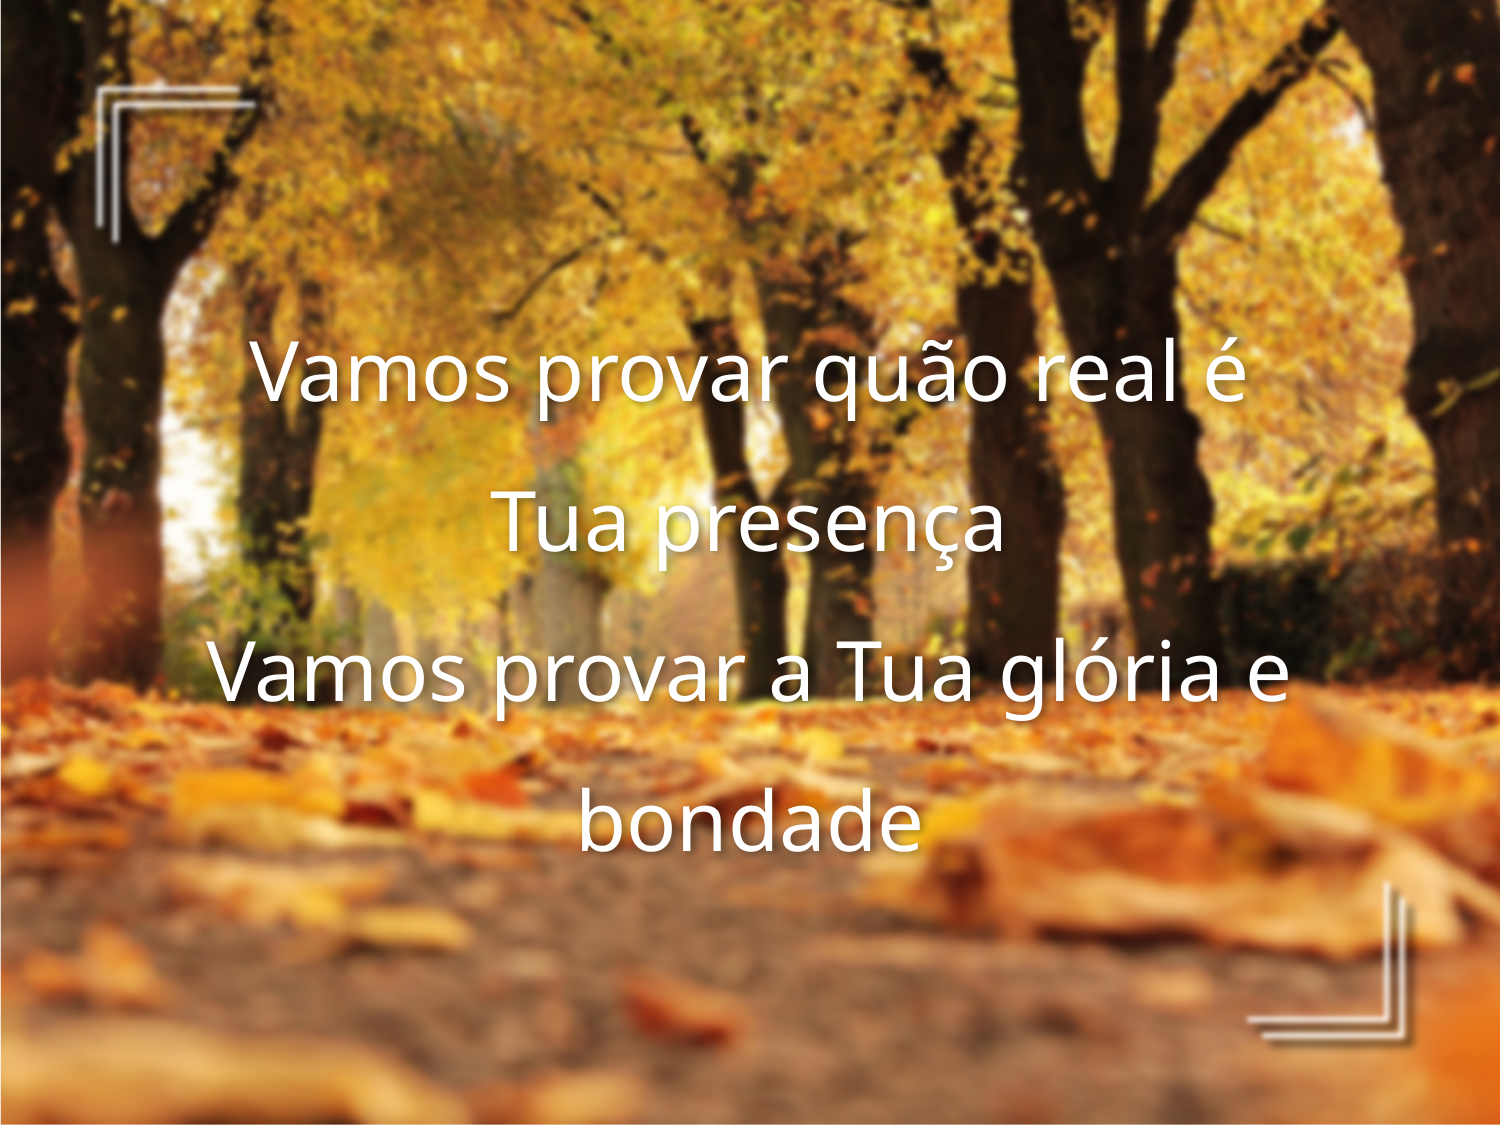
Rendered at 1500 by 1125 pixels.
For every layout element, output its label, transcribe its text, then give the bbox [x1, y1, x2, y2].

text_box Vamos provar quão real é Tua presença Vamos provar a Tua glória e bondade [184, 260, 1316, 876]
picture [0, 0, 1500, 1125]
